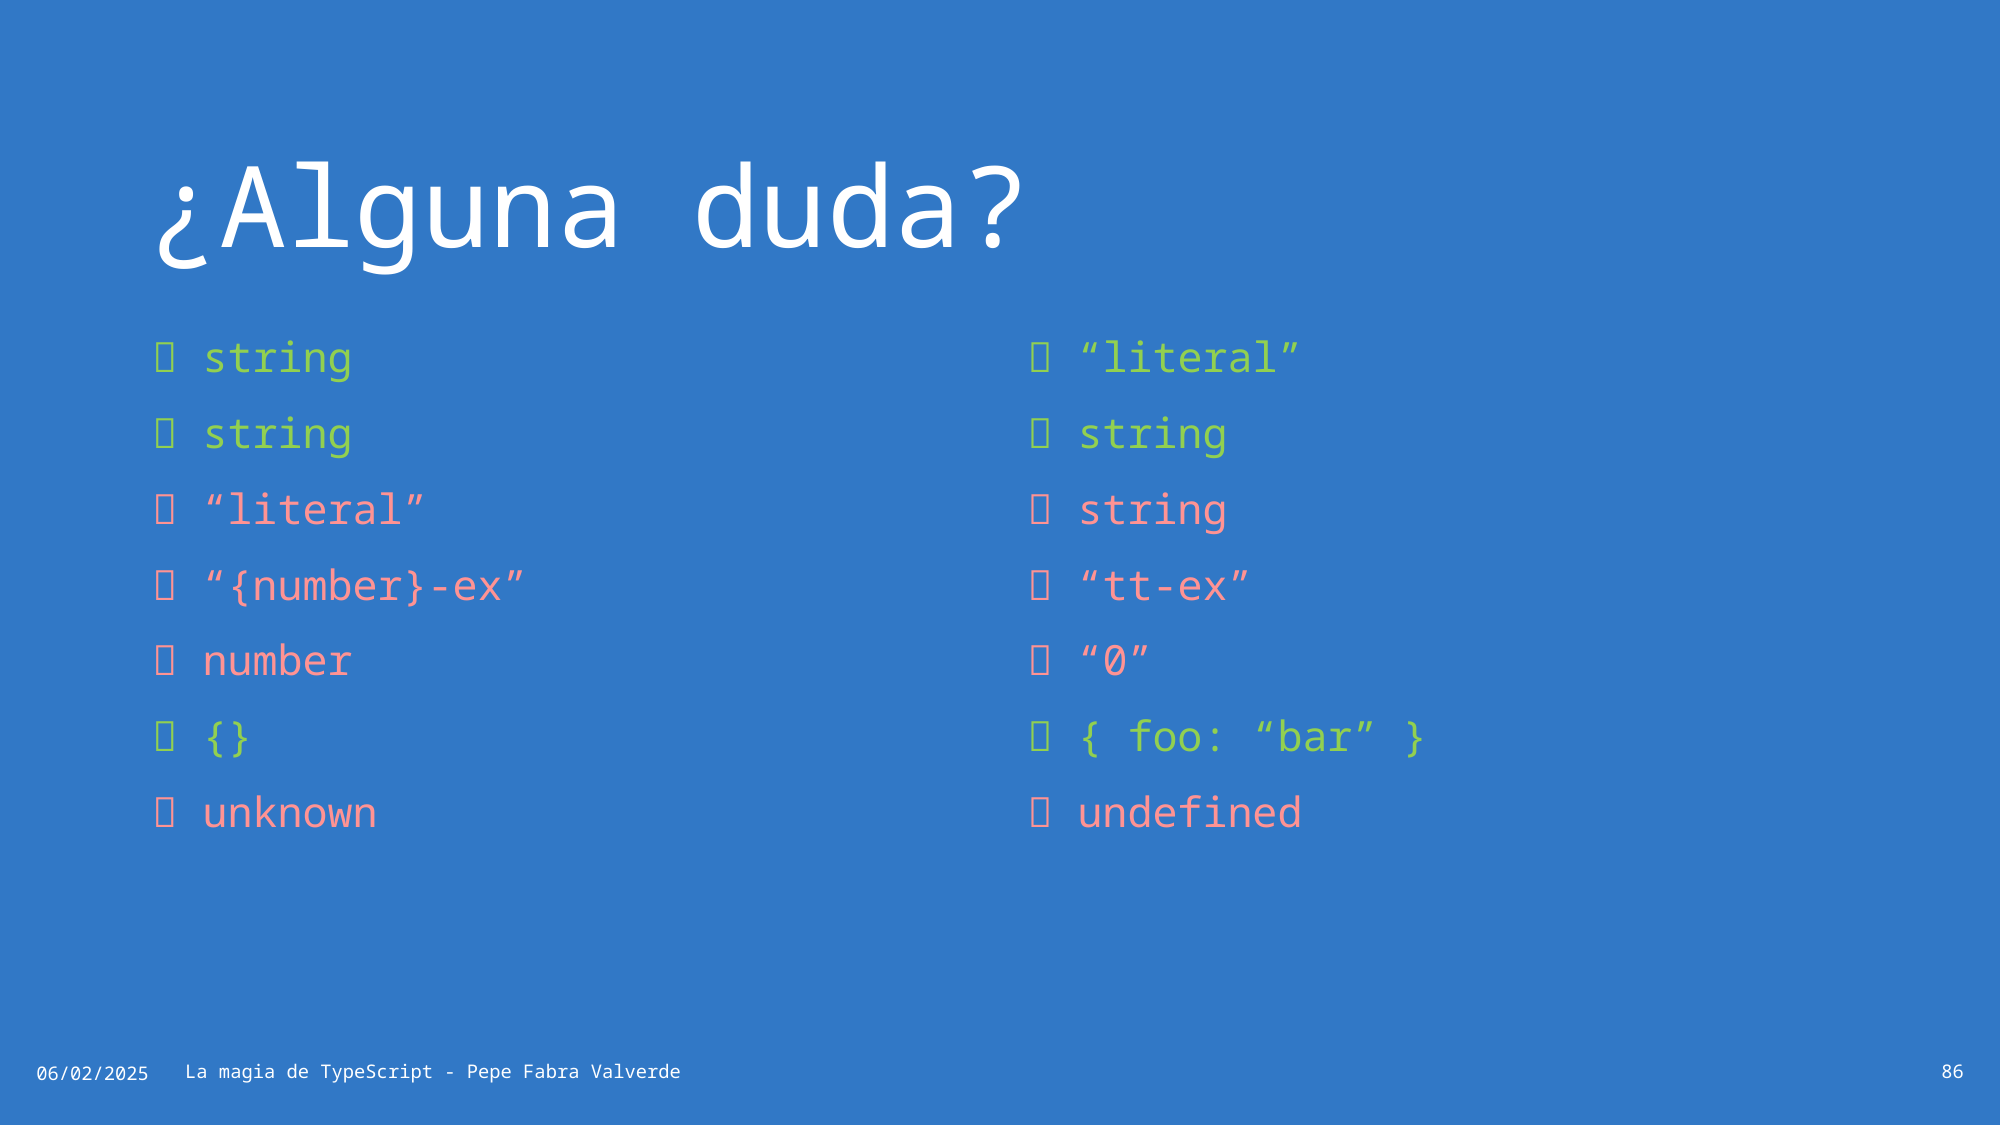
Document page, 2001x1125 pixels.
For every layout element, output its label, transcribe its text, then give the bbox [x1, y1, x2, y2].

footer La magia de TypeScript - Pepe Fabra Valverde [170, 1042, 846, 1103]
title ¿Alguna duda? [137, 59, 1863, 278]
slide_number 86 [1528, 1042, 1979, 1103]
list  string  string  “literal”  “{number}-ex”  number  {}  unknown [137, 318, 988, 1014]
list  “literal”  string  string  “tt-ex”  “0”  { foo: “bar” }  undefined [1012, 318, 1863, 1014]
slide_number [21, 1042, 165, 1103]
